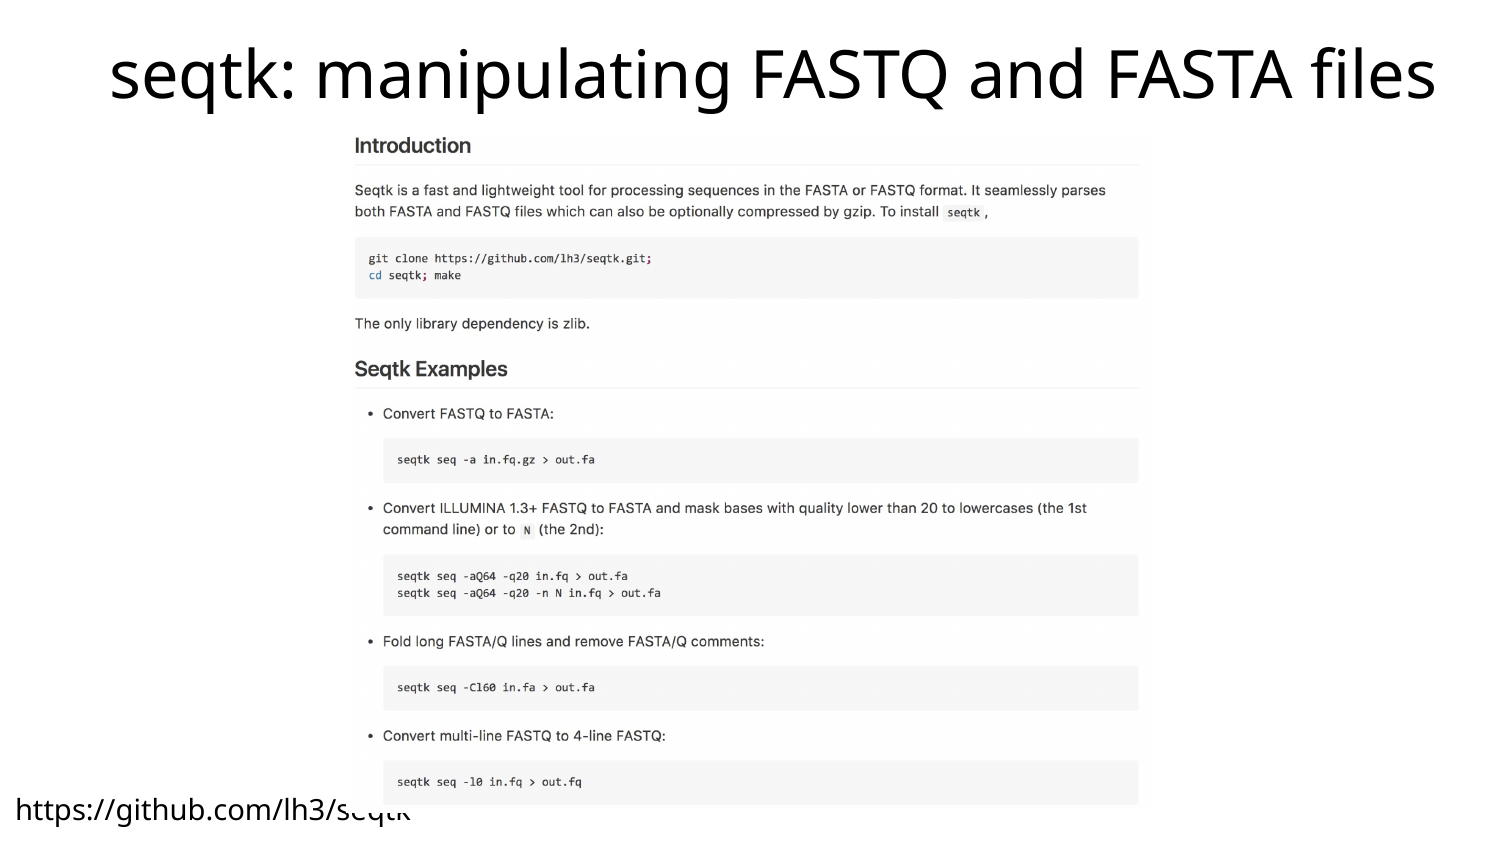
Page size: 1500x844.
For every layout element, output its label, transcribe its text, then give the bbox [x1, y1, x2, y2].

title seqtk: manipulating FASTQ and FASTA files [103, 0, 1487, 165]
text_box https://github.com/lh3/seqtk [0, 773, 737, 844]
picture [346, 129, 1154, 813]
